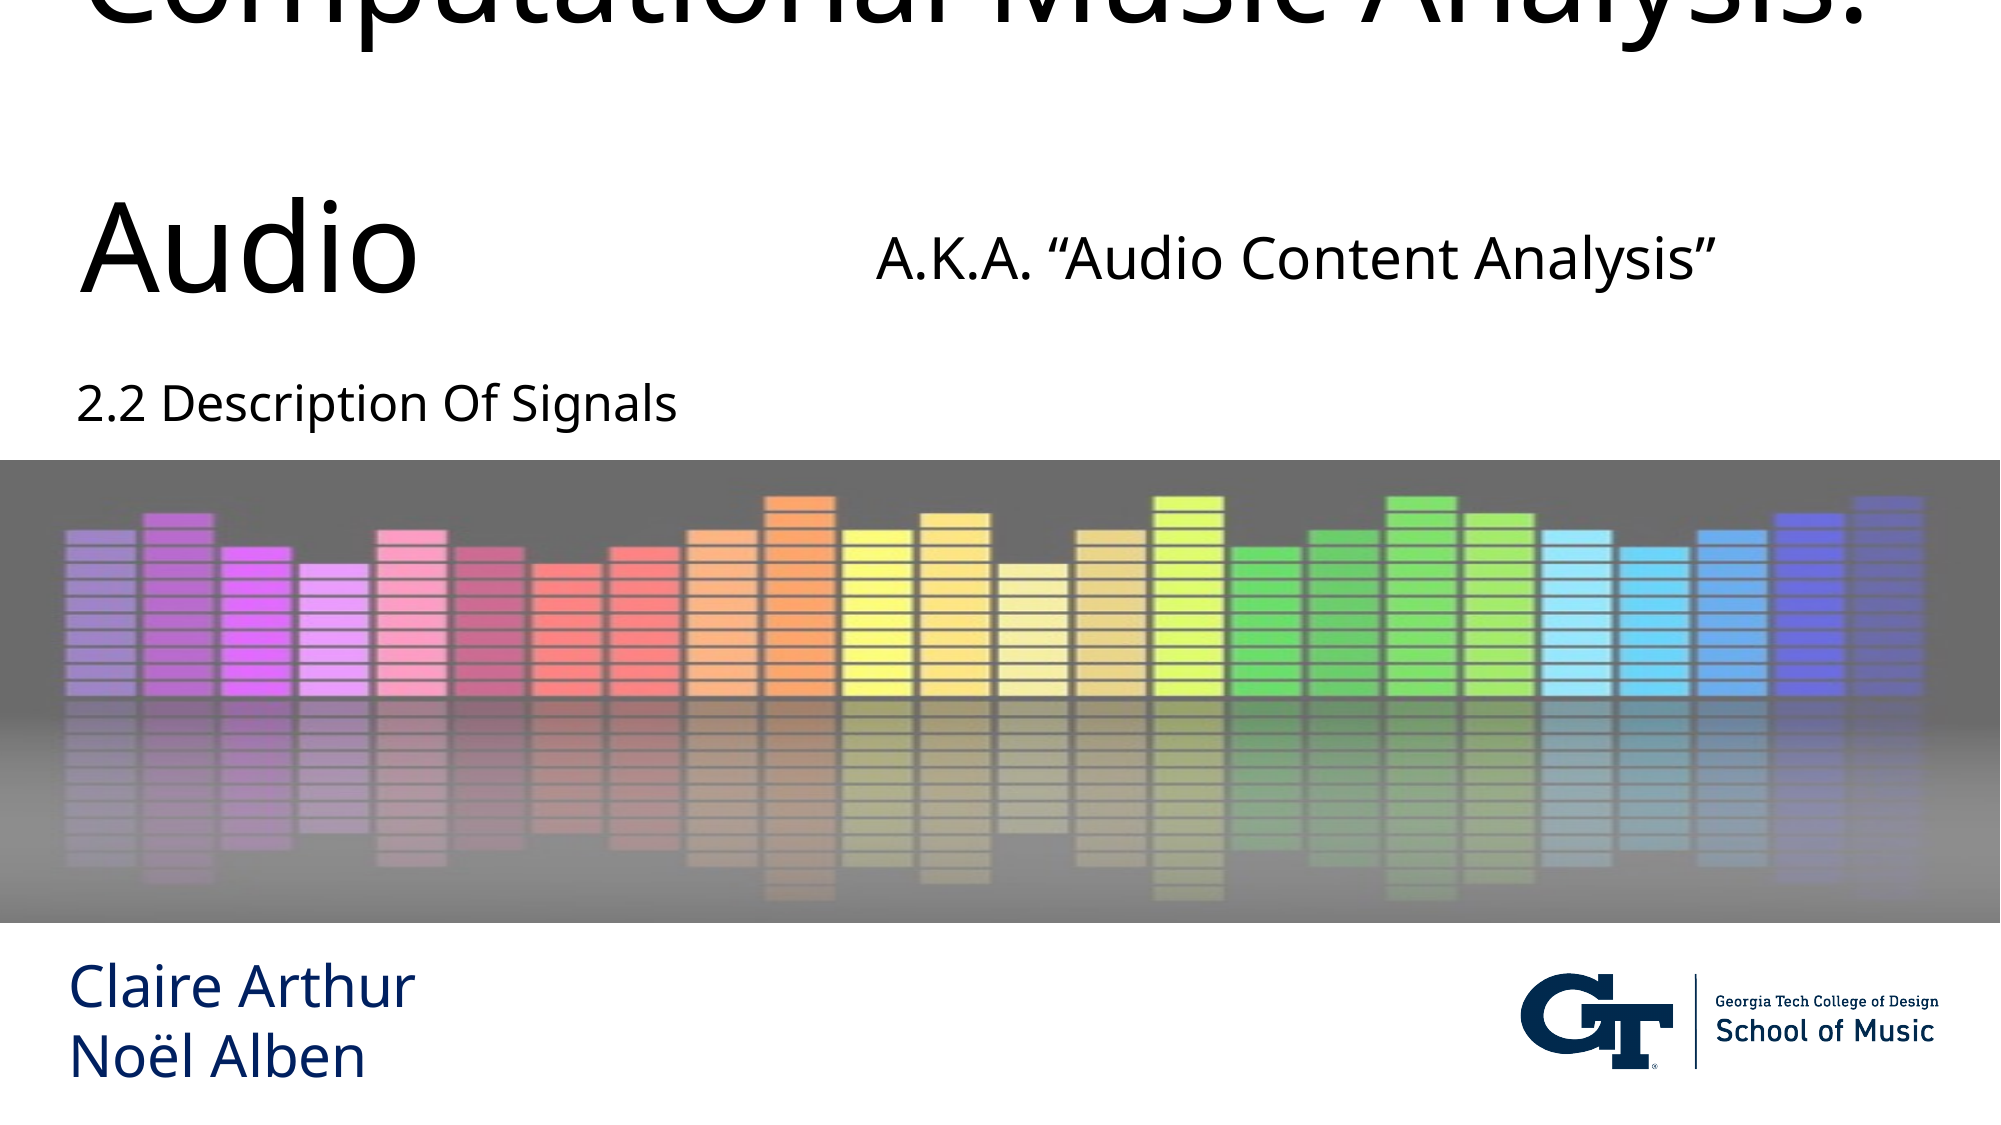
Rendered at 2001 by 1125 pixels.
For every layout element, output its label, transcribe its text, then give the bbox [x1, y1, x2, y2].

picture [0, 459, 2000, 924]
subtitle A.K.A. “Audio Content Analysis” [546, 221, 2000, 311]
picture [1479, 941, 2000, 1108]
title Computational Music Analysis: Audio [0, 0, 1984, 327]
text_box Claire Arthur Noël Alben [53, 941, 1390, 1097]
text_box 2.2 Description Of Signals [61, 364, 1000, 440]
